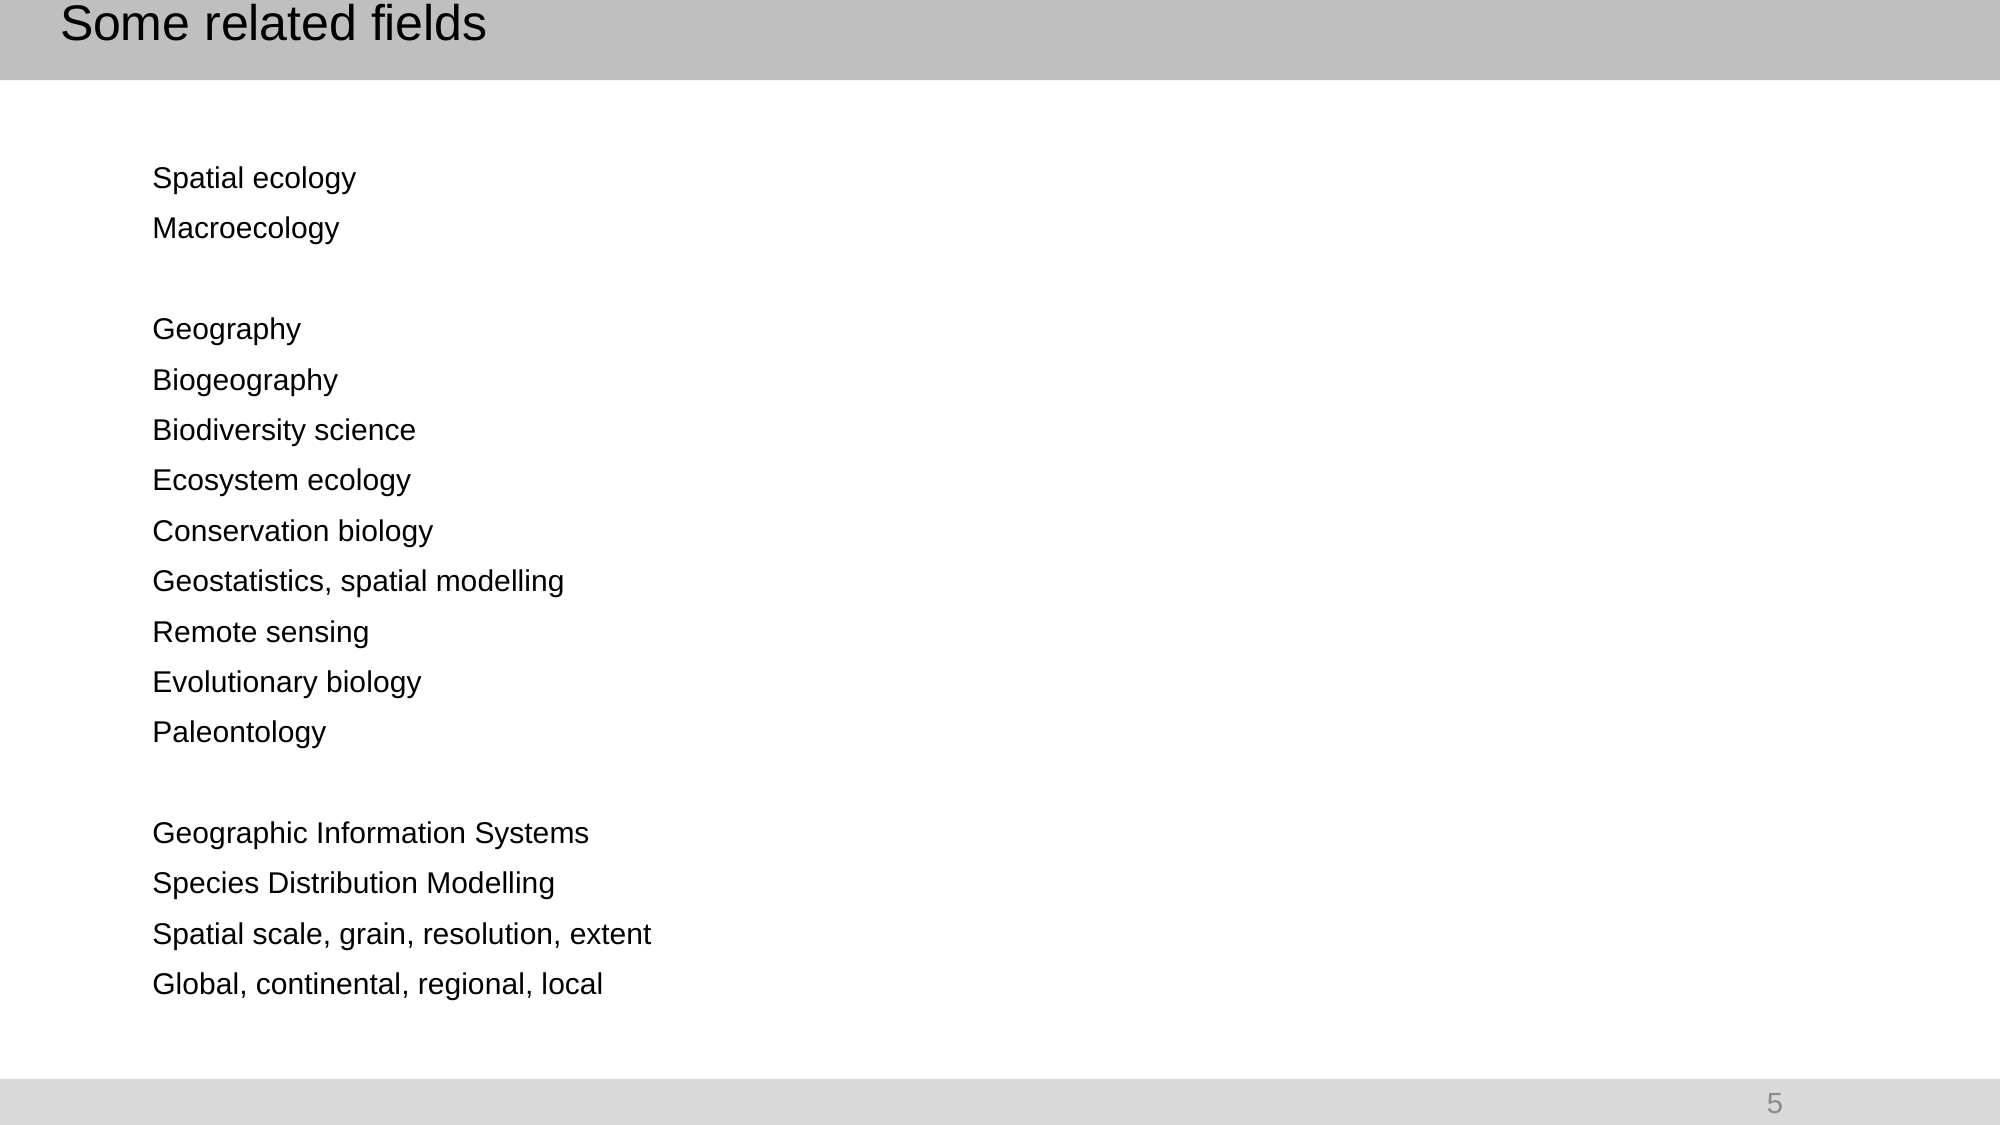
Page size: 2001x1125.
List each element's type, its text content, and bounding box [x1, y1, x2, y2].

list Spatial ecology Macroecology Geography Biogeography Biodiversity science Ecosystem ecology Conservation biology Geostatistics, spatial modelling Remote sensing Evolutionary biology Paleontology Geographic Information Systems Species Distribution Modelling Spatial scale, grain, resolution, extent Global, continental, regional, local [137, 155, 1863, 1019]
footer [0, 1079, 1550, 1125]
title Some related fields [0, 0, 2000, 81]
slide_number 5 [1550, 1079, 2000, 1125]
